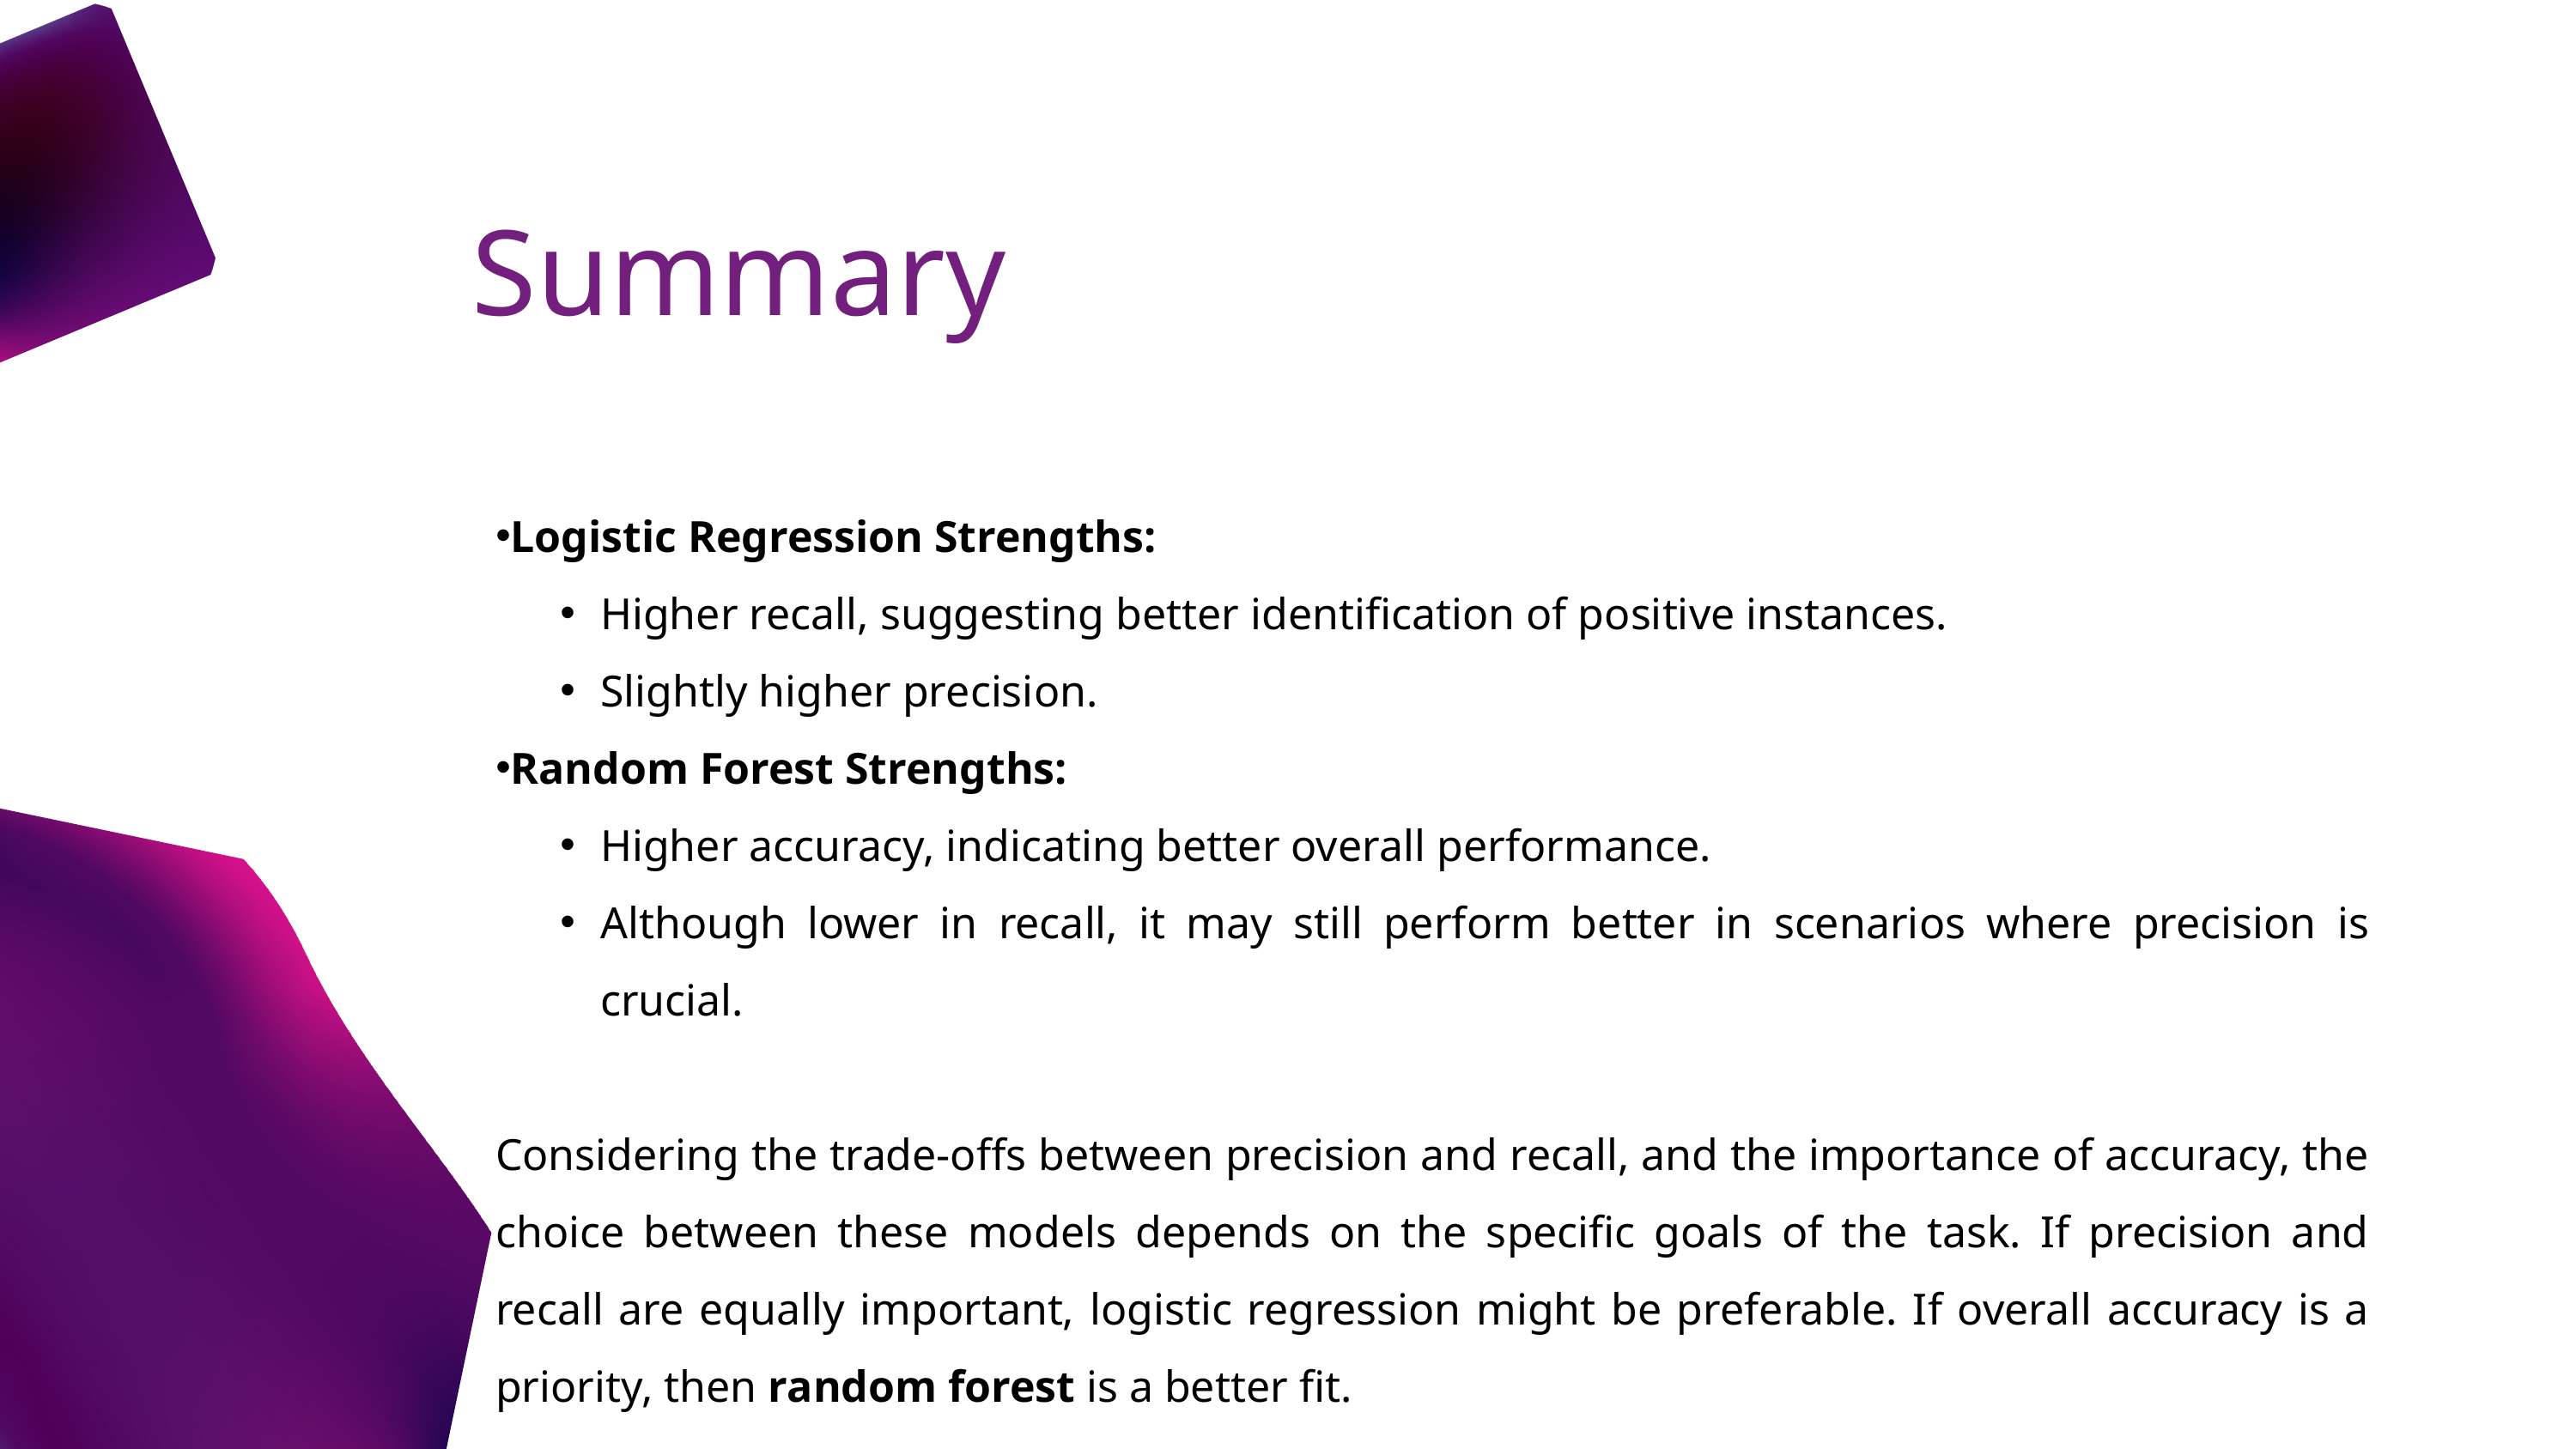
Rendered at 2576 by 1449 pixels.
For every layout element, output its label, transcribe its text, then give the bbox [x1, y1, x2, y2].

text_box Logistic Regression Strengths: Higher recall, suggesting better identification of positive instances. Slightly higher precision. Random Forest Strengths: Higher accuracy, indicating better overall performance. Although lower in recall, it may still perform better in scenarios where precision is crucial. Considering the trade-offs between precision and recall, and the importance of accuracy, the choice between these models depends on the specific goals of the task. If precision and recall are equally important, logistic regression might be preferable. If overall accuracy is a priority, then random forest is a better fit. [483, 477, 2383, 1417]
text_box [0, 0, 222, 363]
text_box Summary [471, 189, 2275, 339]
text_box [0, 808, 483, 1449]
